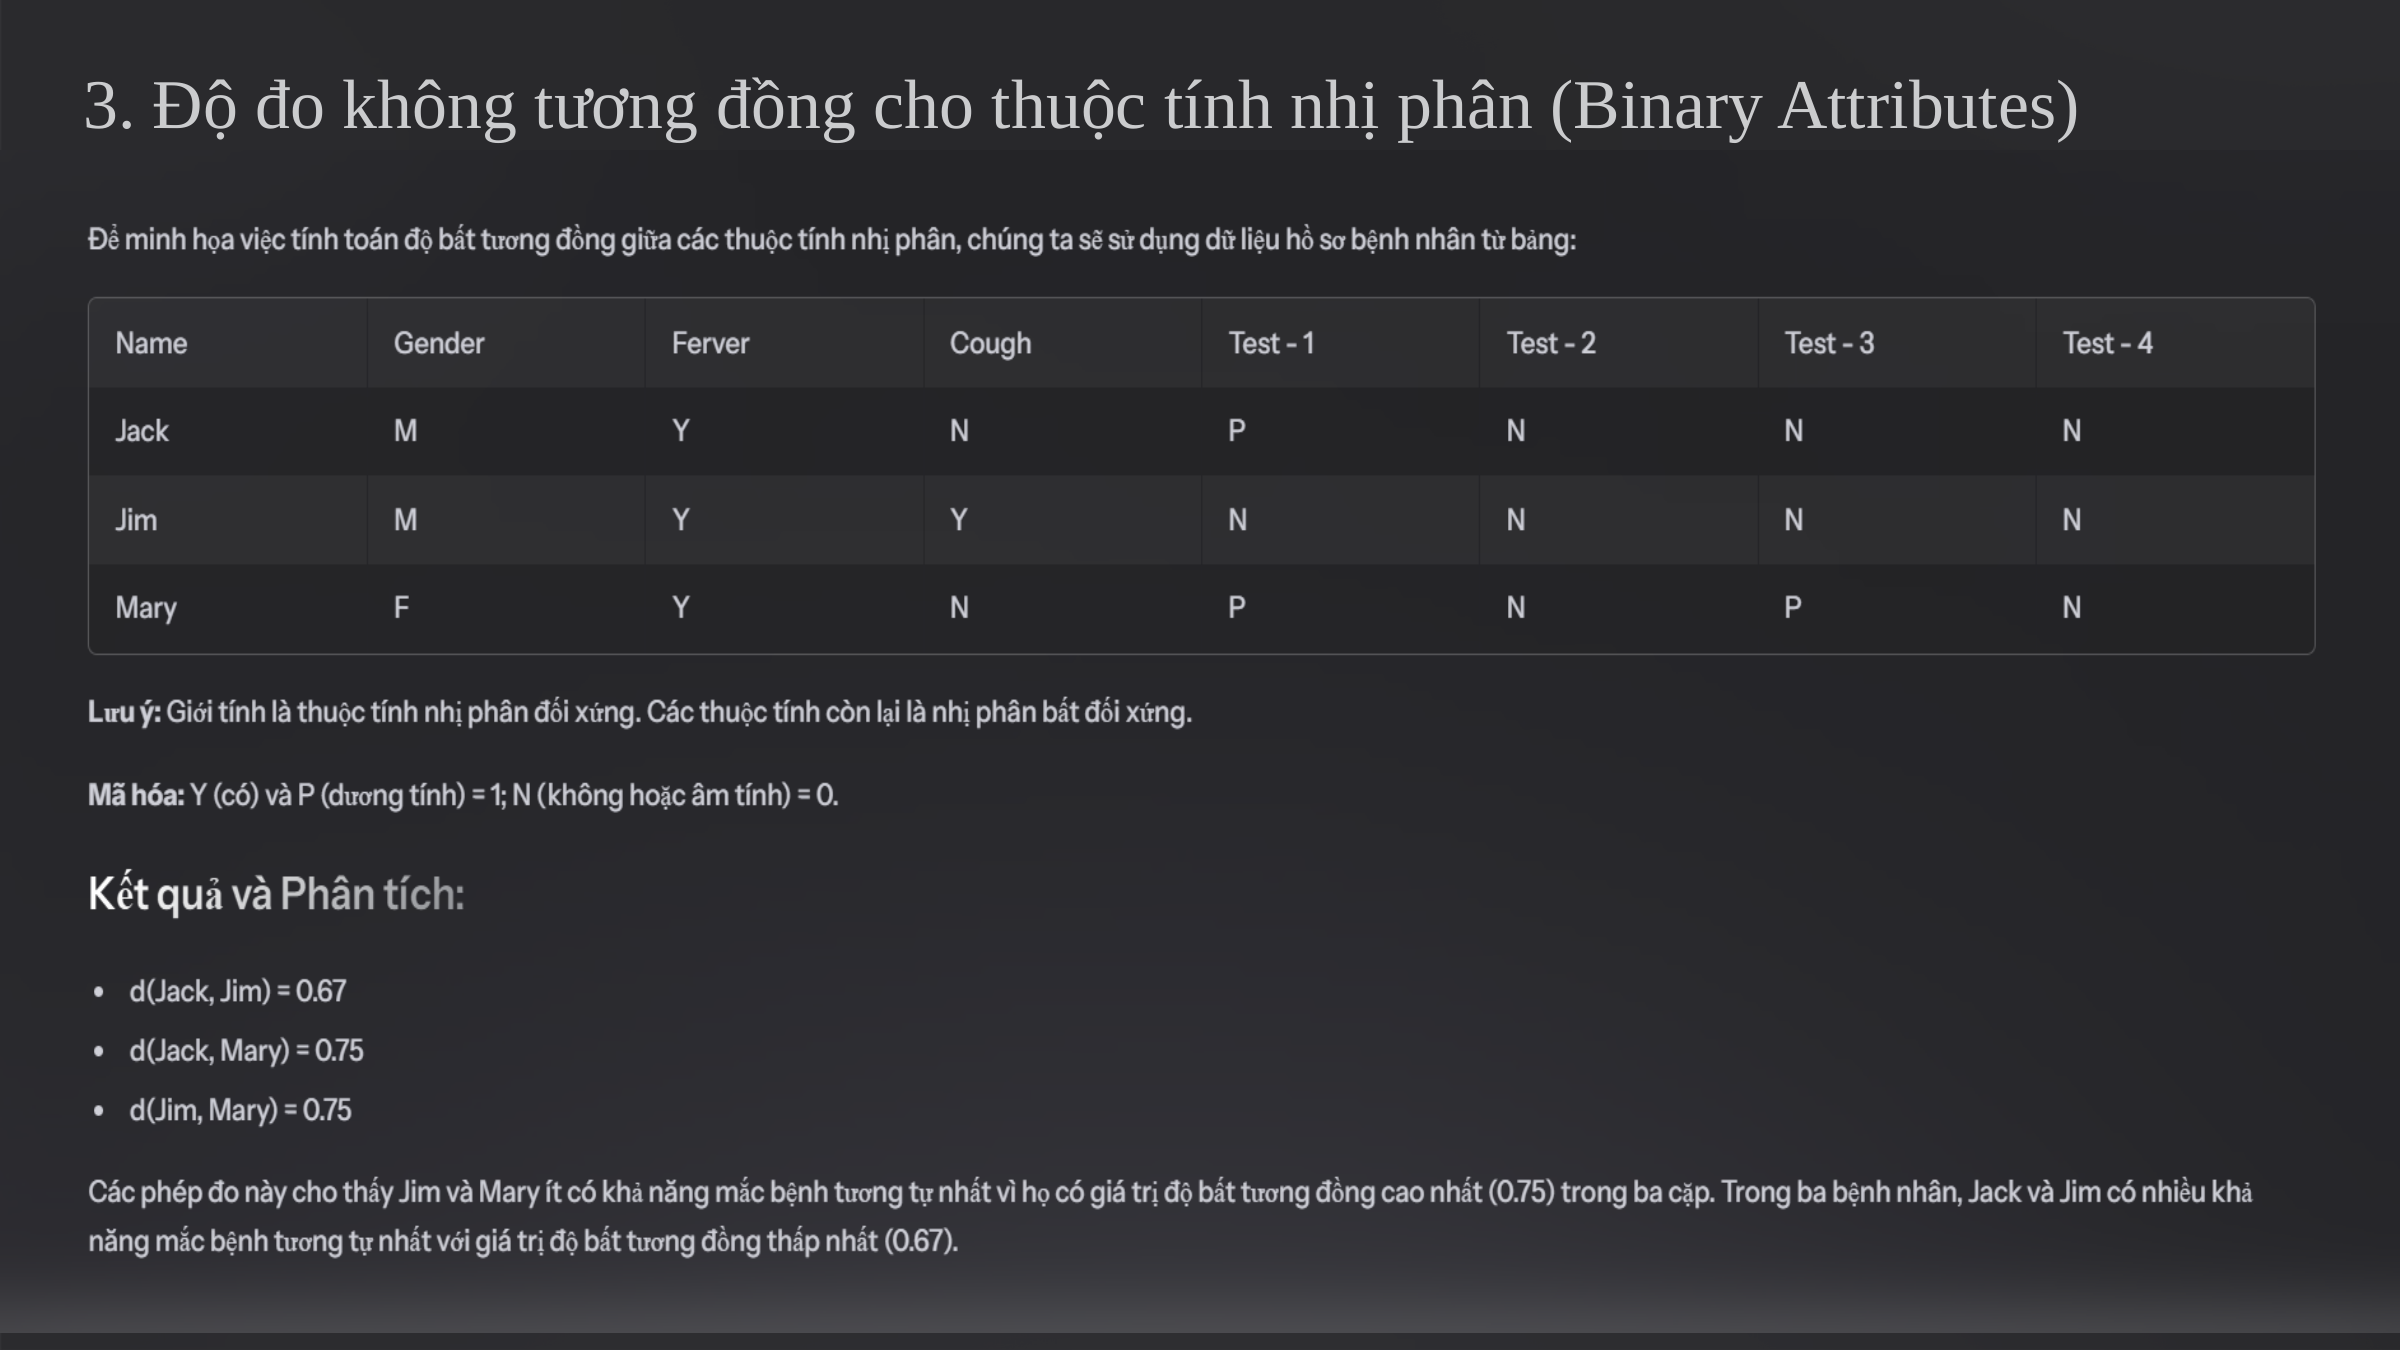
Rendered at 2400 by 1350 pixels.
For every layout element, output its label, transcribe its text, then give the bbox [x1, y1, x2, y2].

picture [0, 150, 2400, 1339]
text_box 3. Độ đo không tương đồng cho thuộc tính nhị phân (Binary Attributes) [83, 68, 1981, 143]
